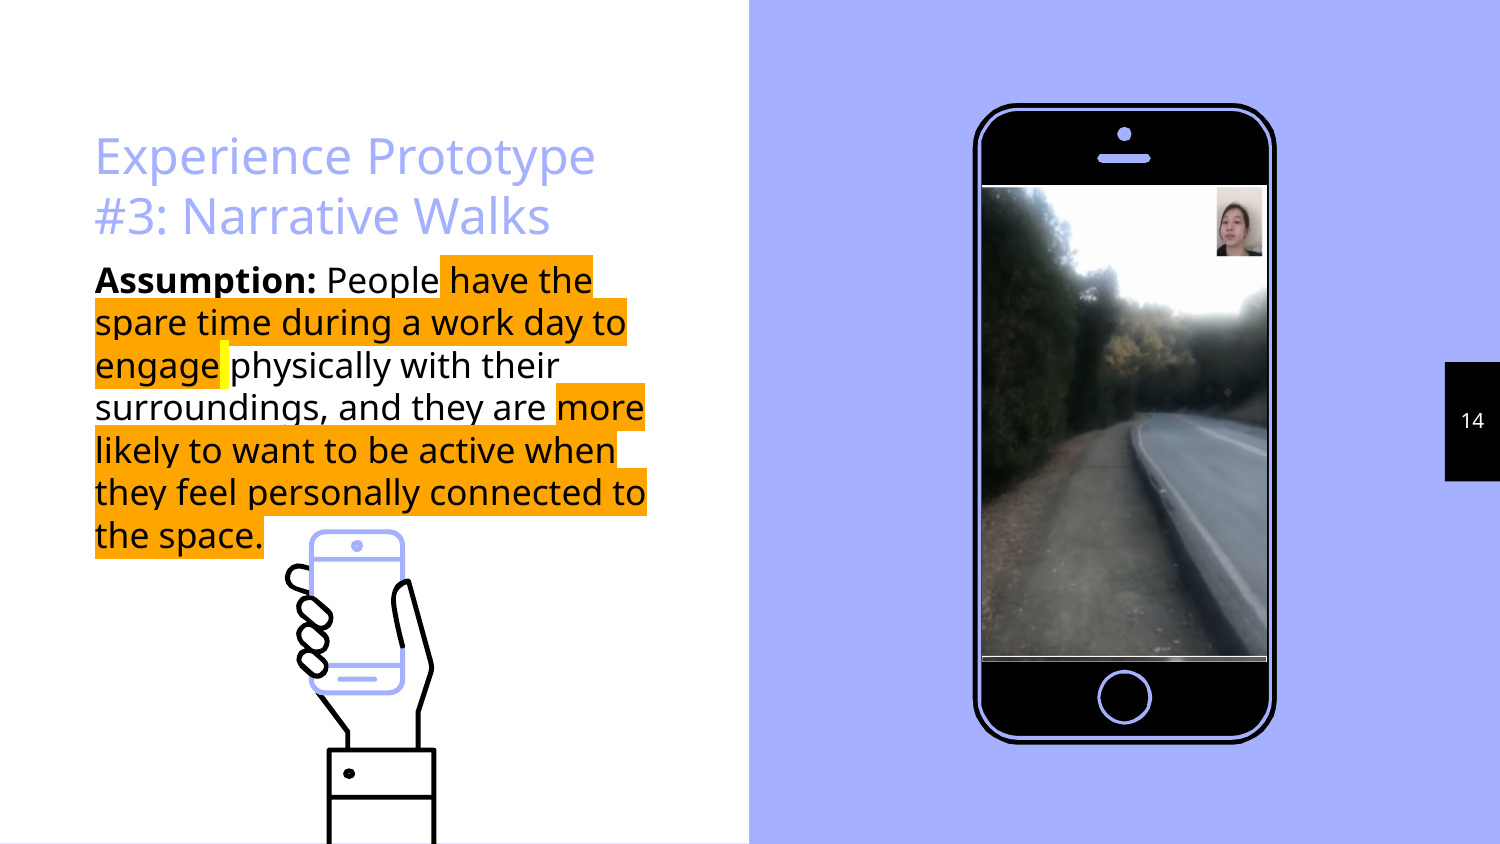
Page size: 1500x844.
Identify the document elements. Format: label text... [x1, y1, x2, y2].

list Experience Prototype #3: Narrative Walks Assumption: People have the spare time during a work day to engage physically with their surroundings, and they are more likely to want to be active when they feel personally connected to the space. [79, 110, 672, 725]
picture [982, 185, 1267, 662]
text_box [971, 102, 1278, 746]
slide_number ‹#› [1444, 362, 1500, 482]
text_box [282, 529, 437, 844]
